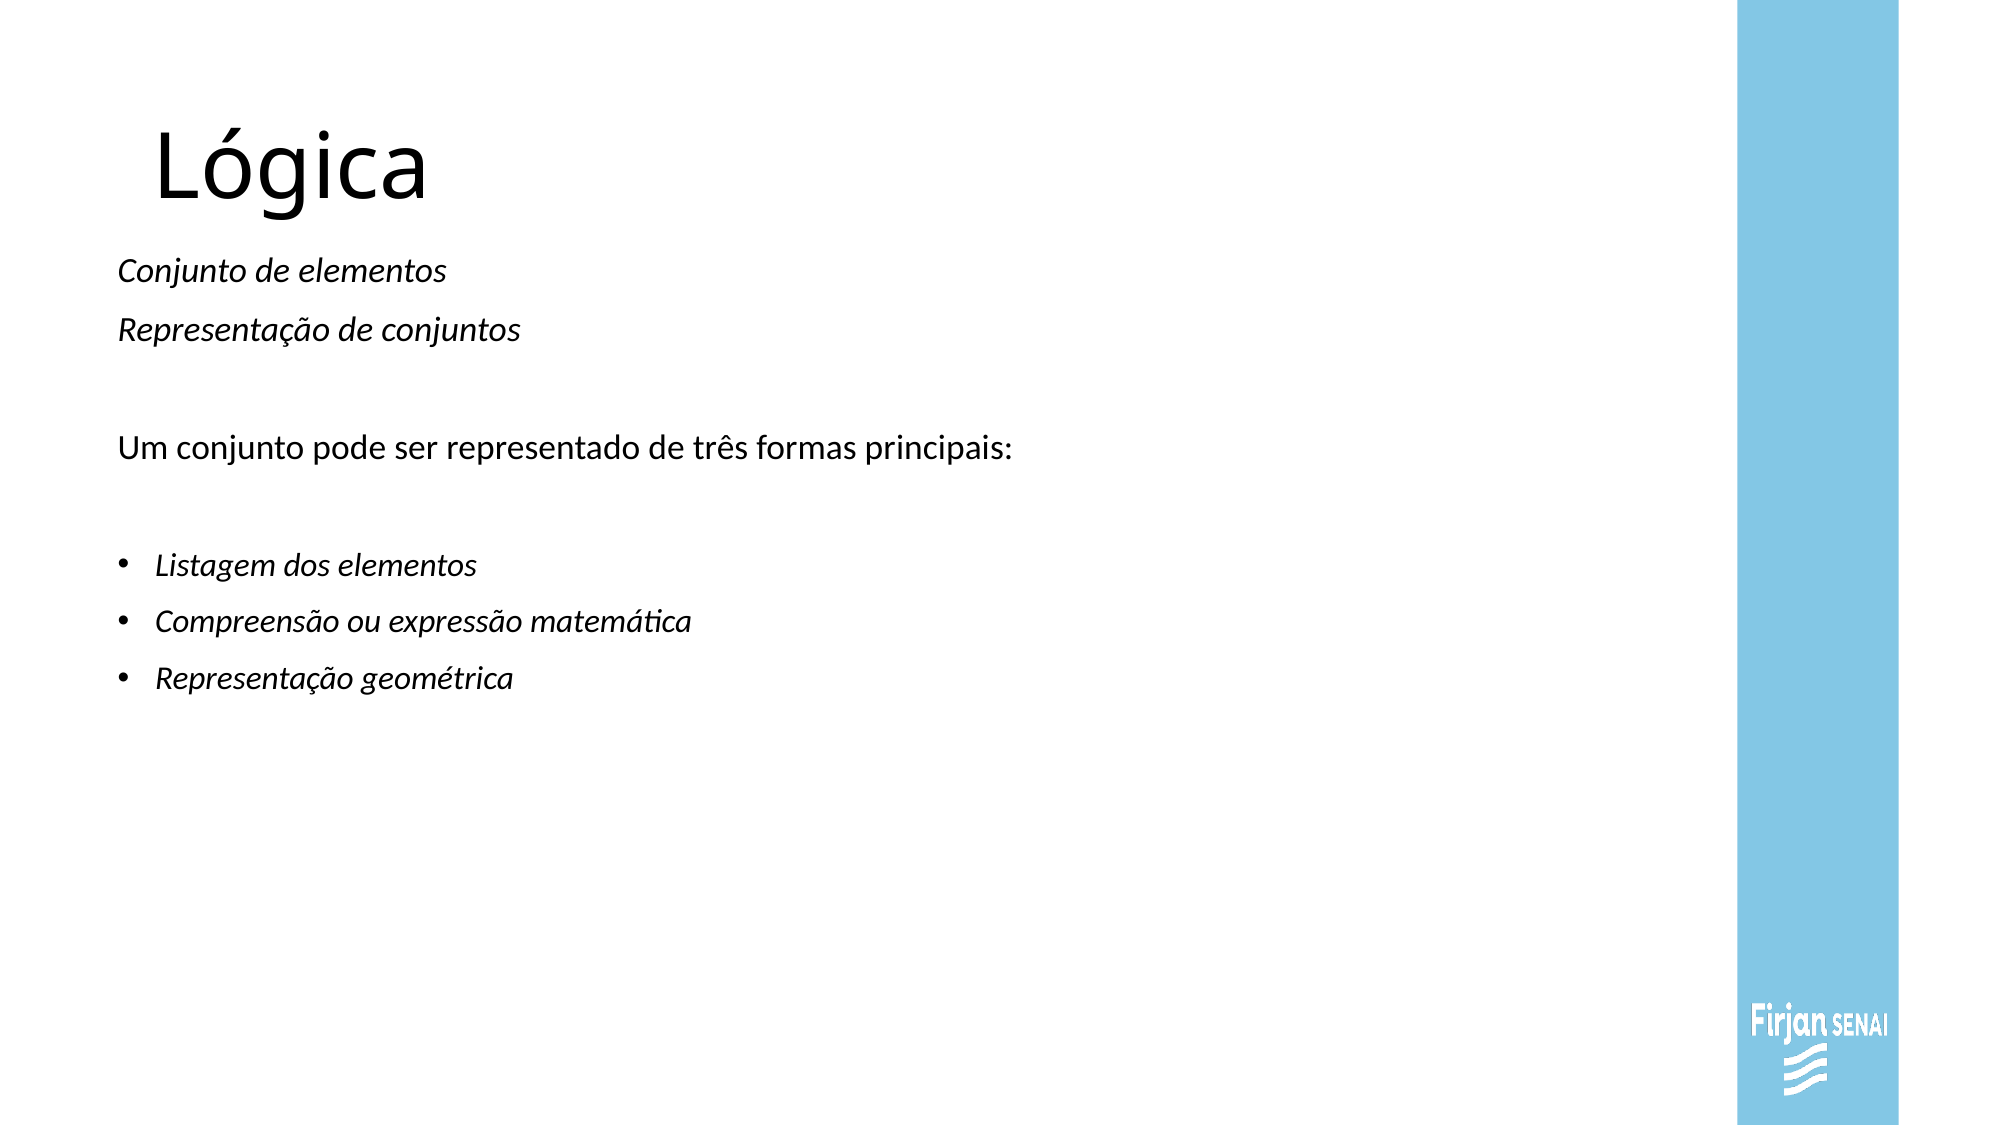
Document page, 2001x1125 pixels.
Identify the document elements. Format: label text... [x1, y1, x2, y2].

title Lógica [137, 59, 1721, 278]
text_box [1736, 0, 1900, 1125]
picture [1747, 999, 1889, 1097]
list Conjunto de elementos Representação de conjuntos Um conjunto pode ser representado de três formas principais: Listagem dos elementos Compreensão ou expressão matemática Representação geométrica [102, 244, 1686, 959]
